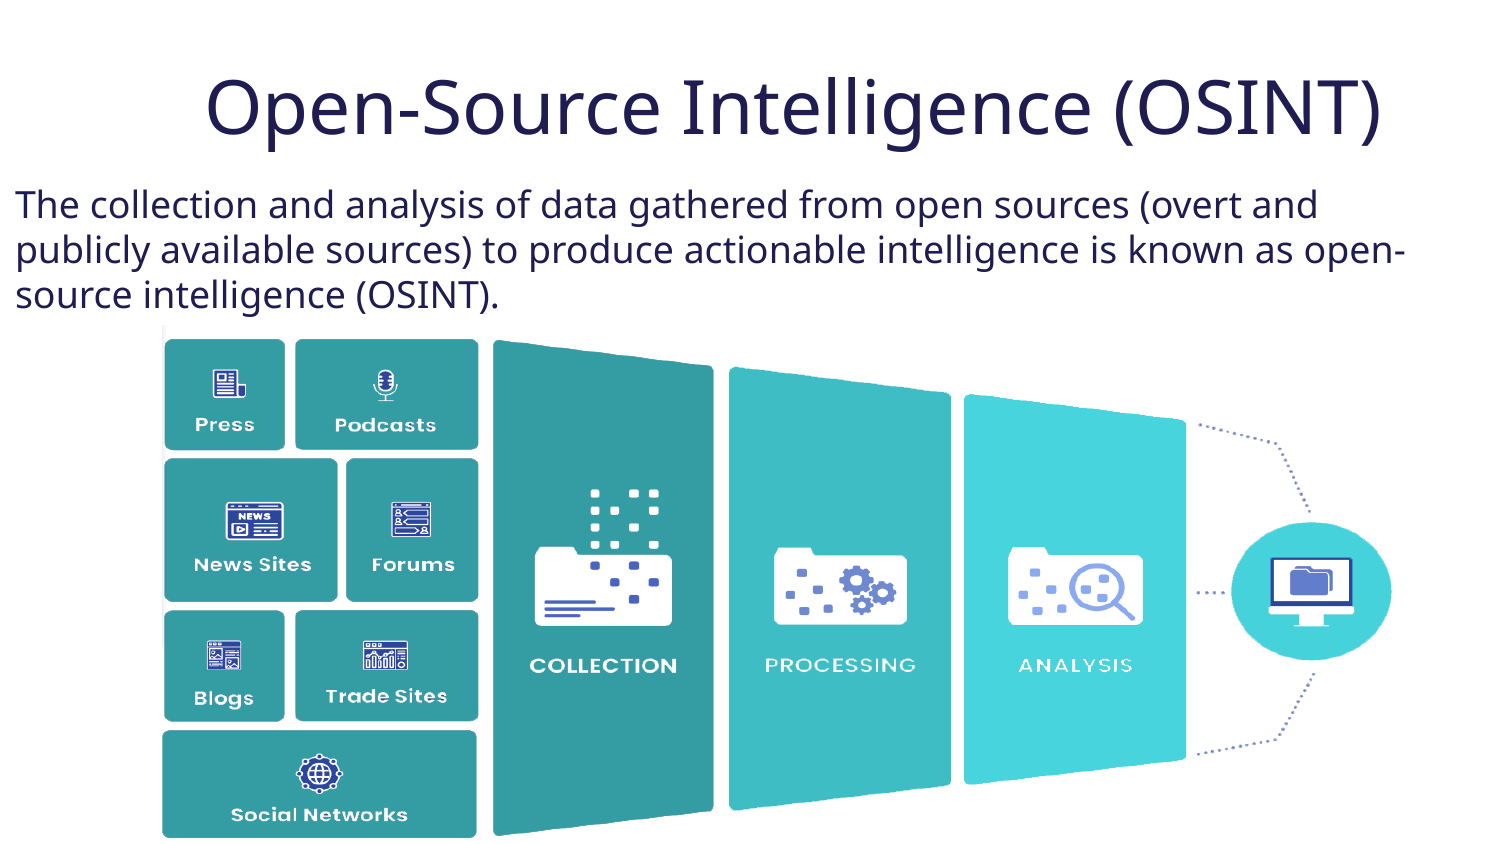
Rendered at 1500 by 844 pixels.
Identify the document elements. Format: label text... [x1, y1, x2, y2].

text_box Open-Source Intelligence (OSINT) [162, 44, 1424, 134]
text_box The collection and analysis of data gathered from open sources (overt and publicly available sources) to produce actionable intelligence is known as open-source intelligence (OSINT). [0, 166, 1458, 485]
picture [162, 325, 1394, 842]
